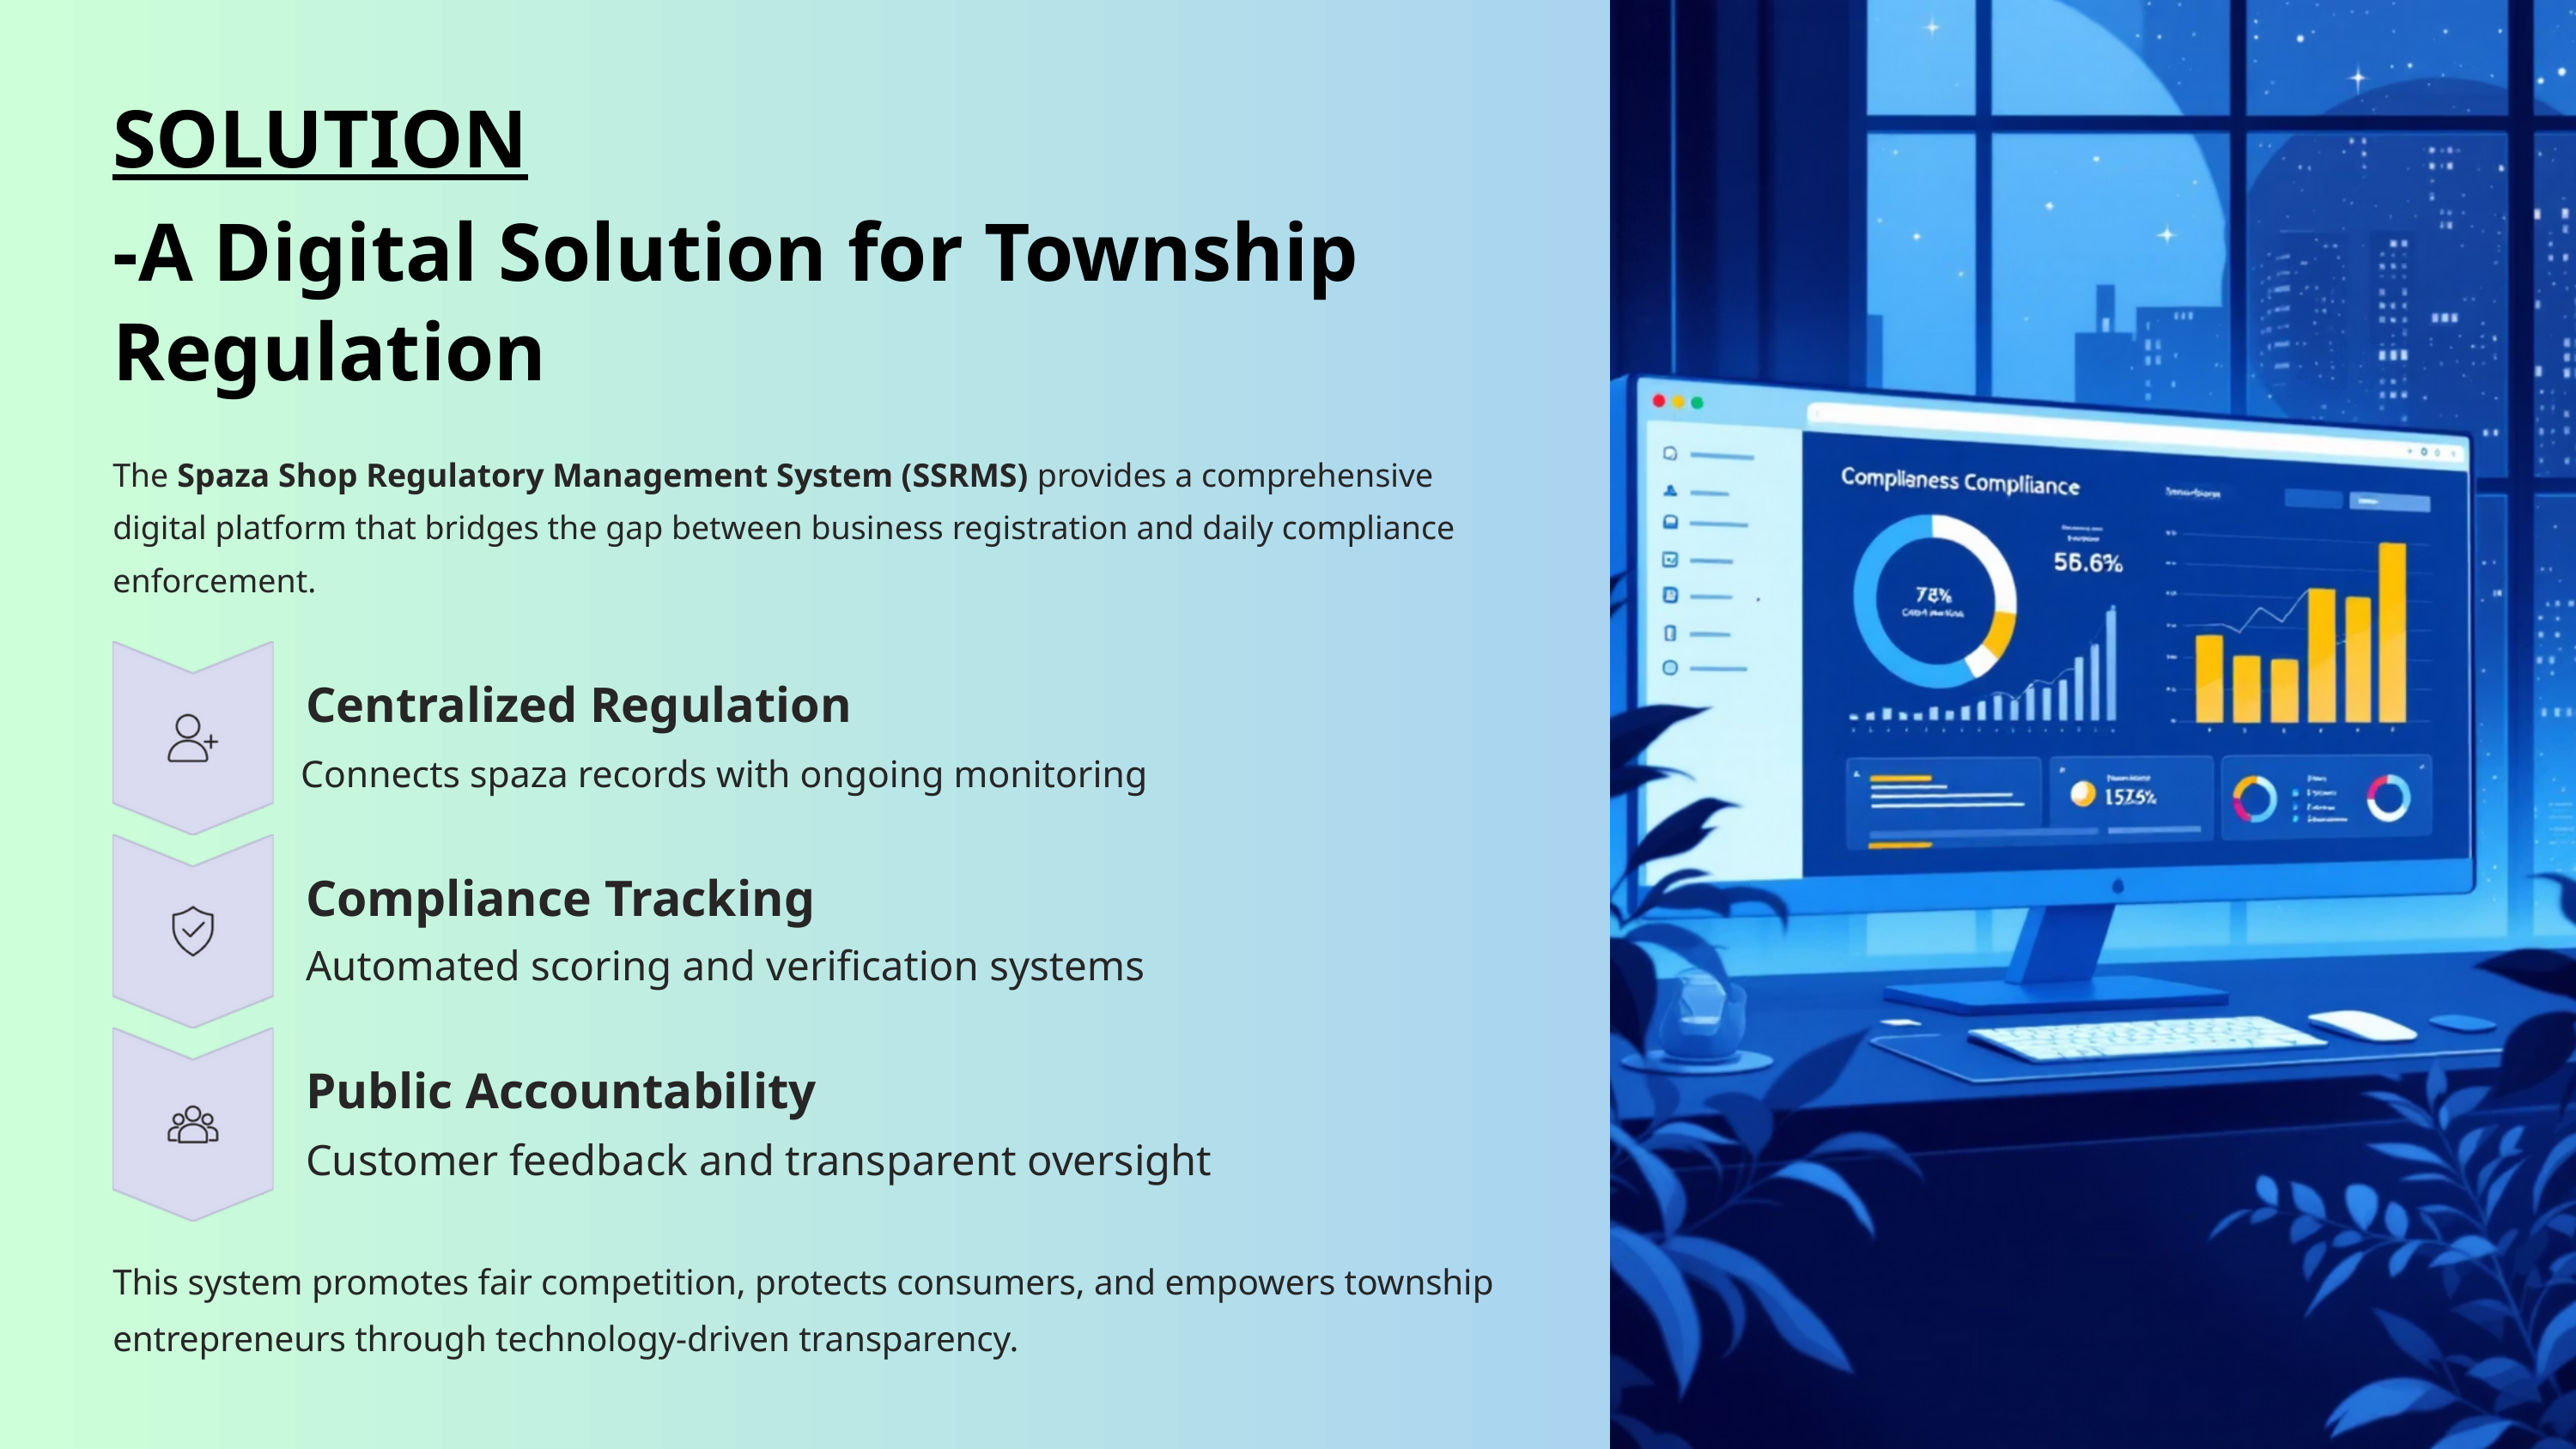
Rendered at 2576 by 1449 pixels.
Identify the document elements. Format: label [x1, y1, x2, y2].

text_box [0, 0, 1607, 1449]
text_box [112, 641, 274, 834]
text_box [1609, 0, 2576, 1449]
text_box [112, 834, 274, 1028]
text_box [112, 1028, 274, 1222]
